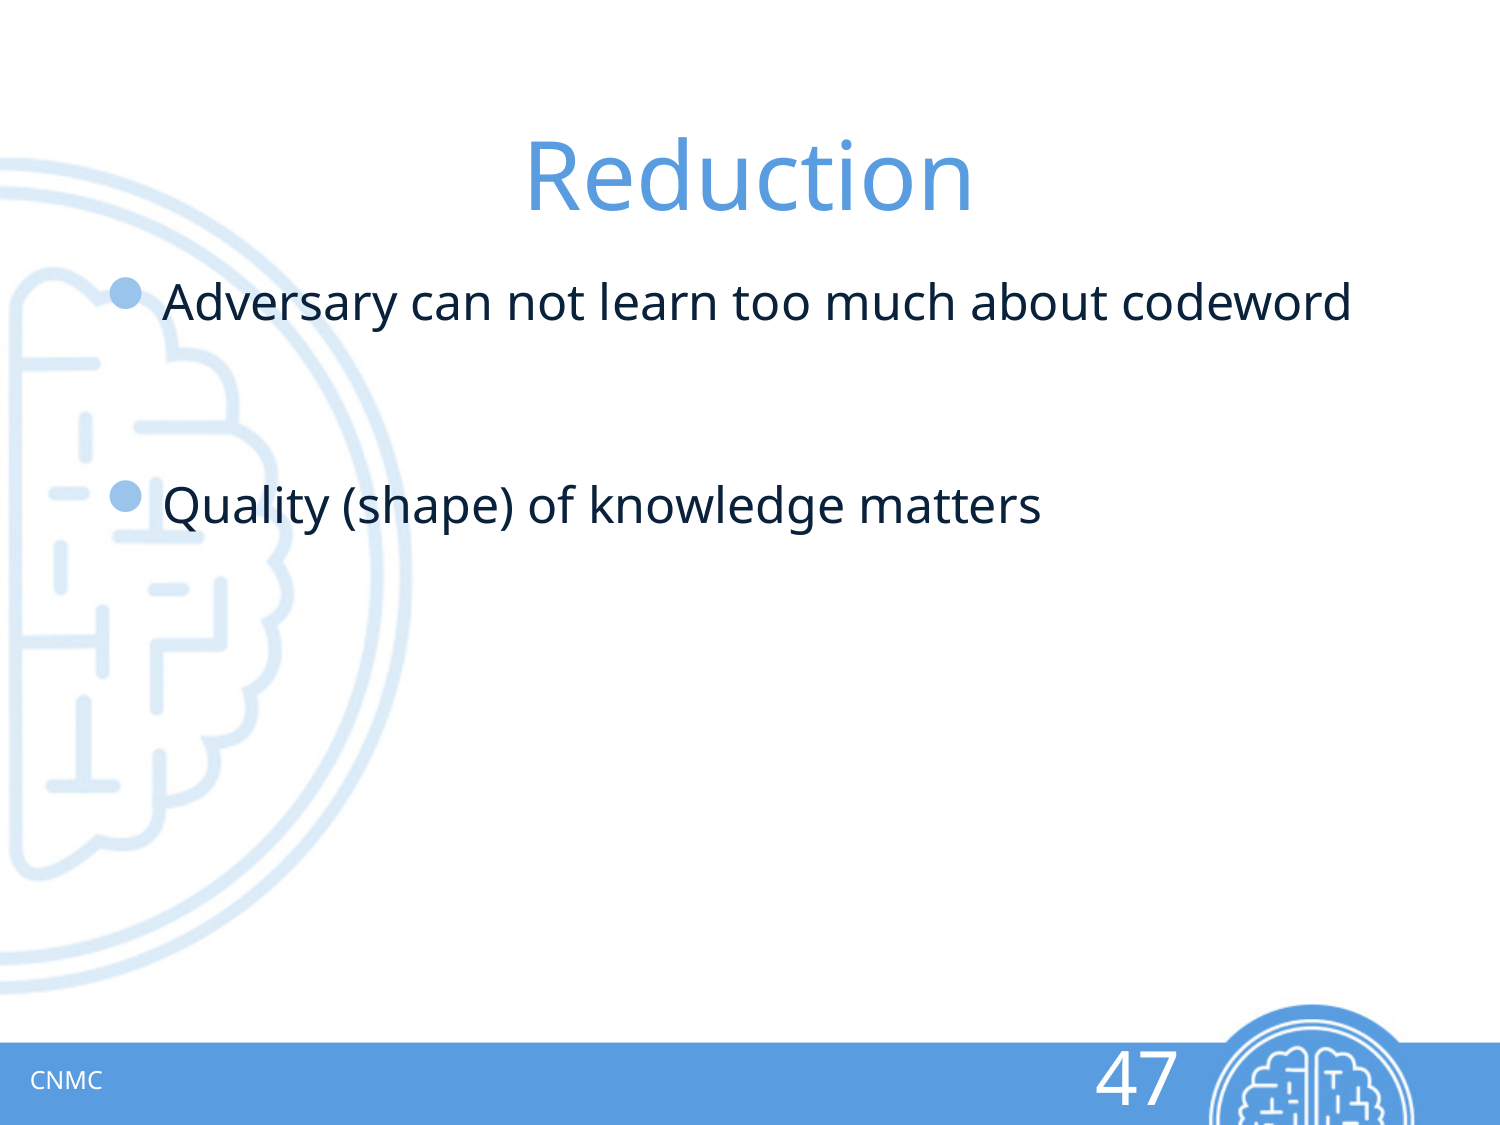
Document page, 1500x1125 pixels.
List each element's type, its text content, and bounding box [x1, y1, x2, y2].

slide_number 47 [1033, 1051, 1196, 1112]
title Reduction [90, 17, 1410, 237]
picture [0, 0, 1500, 1125]
footer CNMC [14, 1051, 809, 1112]
list Adversary can not learn too much about codeword Quality (shape) of knowledge matters [90, 262, 1410, 975]
